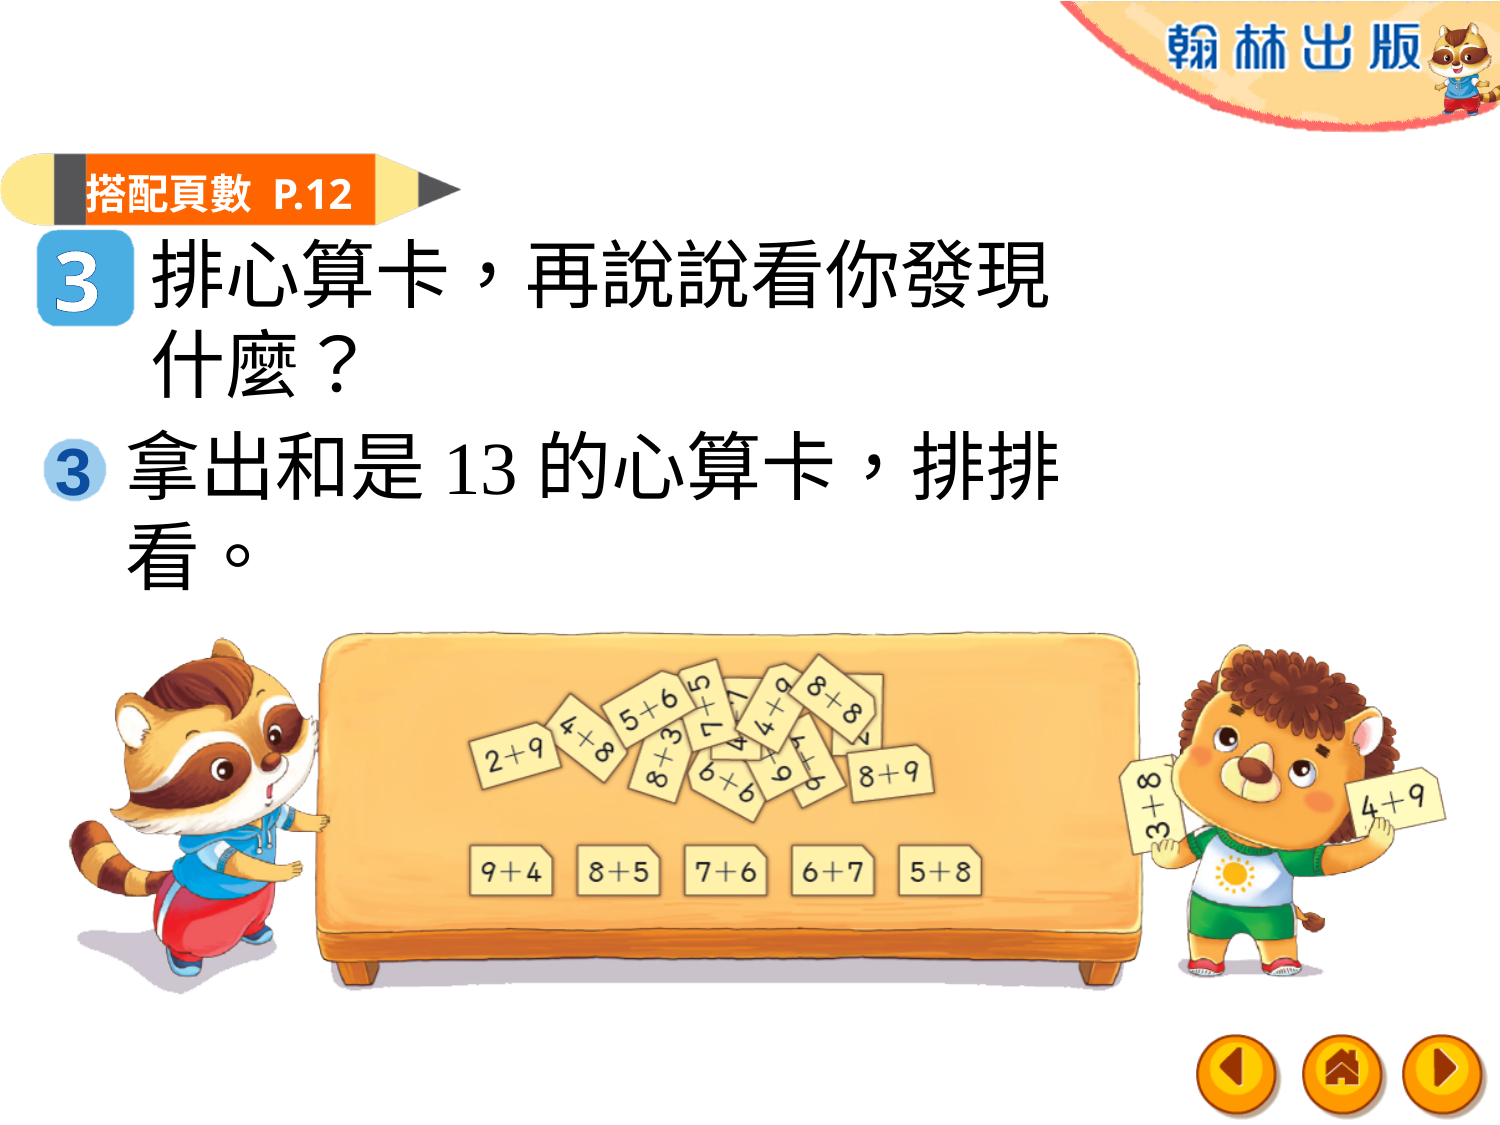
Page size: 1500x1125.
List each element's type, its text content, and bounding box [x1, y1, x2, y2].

text_box 拿出和是13的心算卡，排排 看。 [110, 411, 1500, 607]
picture [32, 612, 1467, 1024]
text_box 排心算卡，再說說看你發現 什麼？ [135, 219, 1500, 415]
picture [1, 0, 460, 380]
picture [1302, 1034, 1388, 1120]
picture [1402, 1034, 1488, 1120]
picture [38, 432, 110, 505]
text_box 搭配頁數 P.12 [70, 160, 420, 226]
picture [1055, 1, 1500, 138]
text_box 3 [38, 239, 124, 309]
picture [1196, 1034, 1282, 1120]
